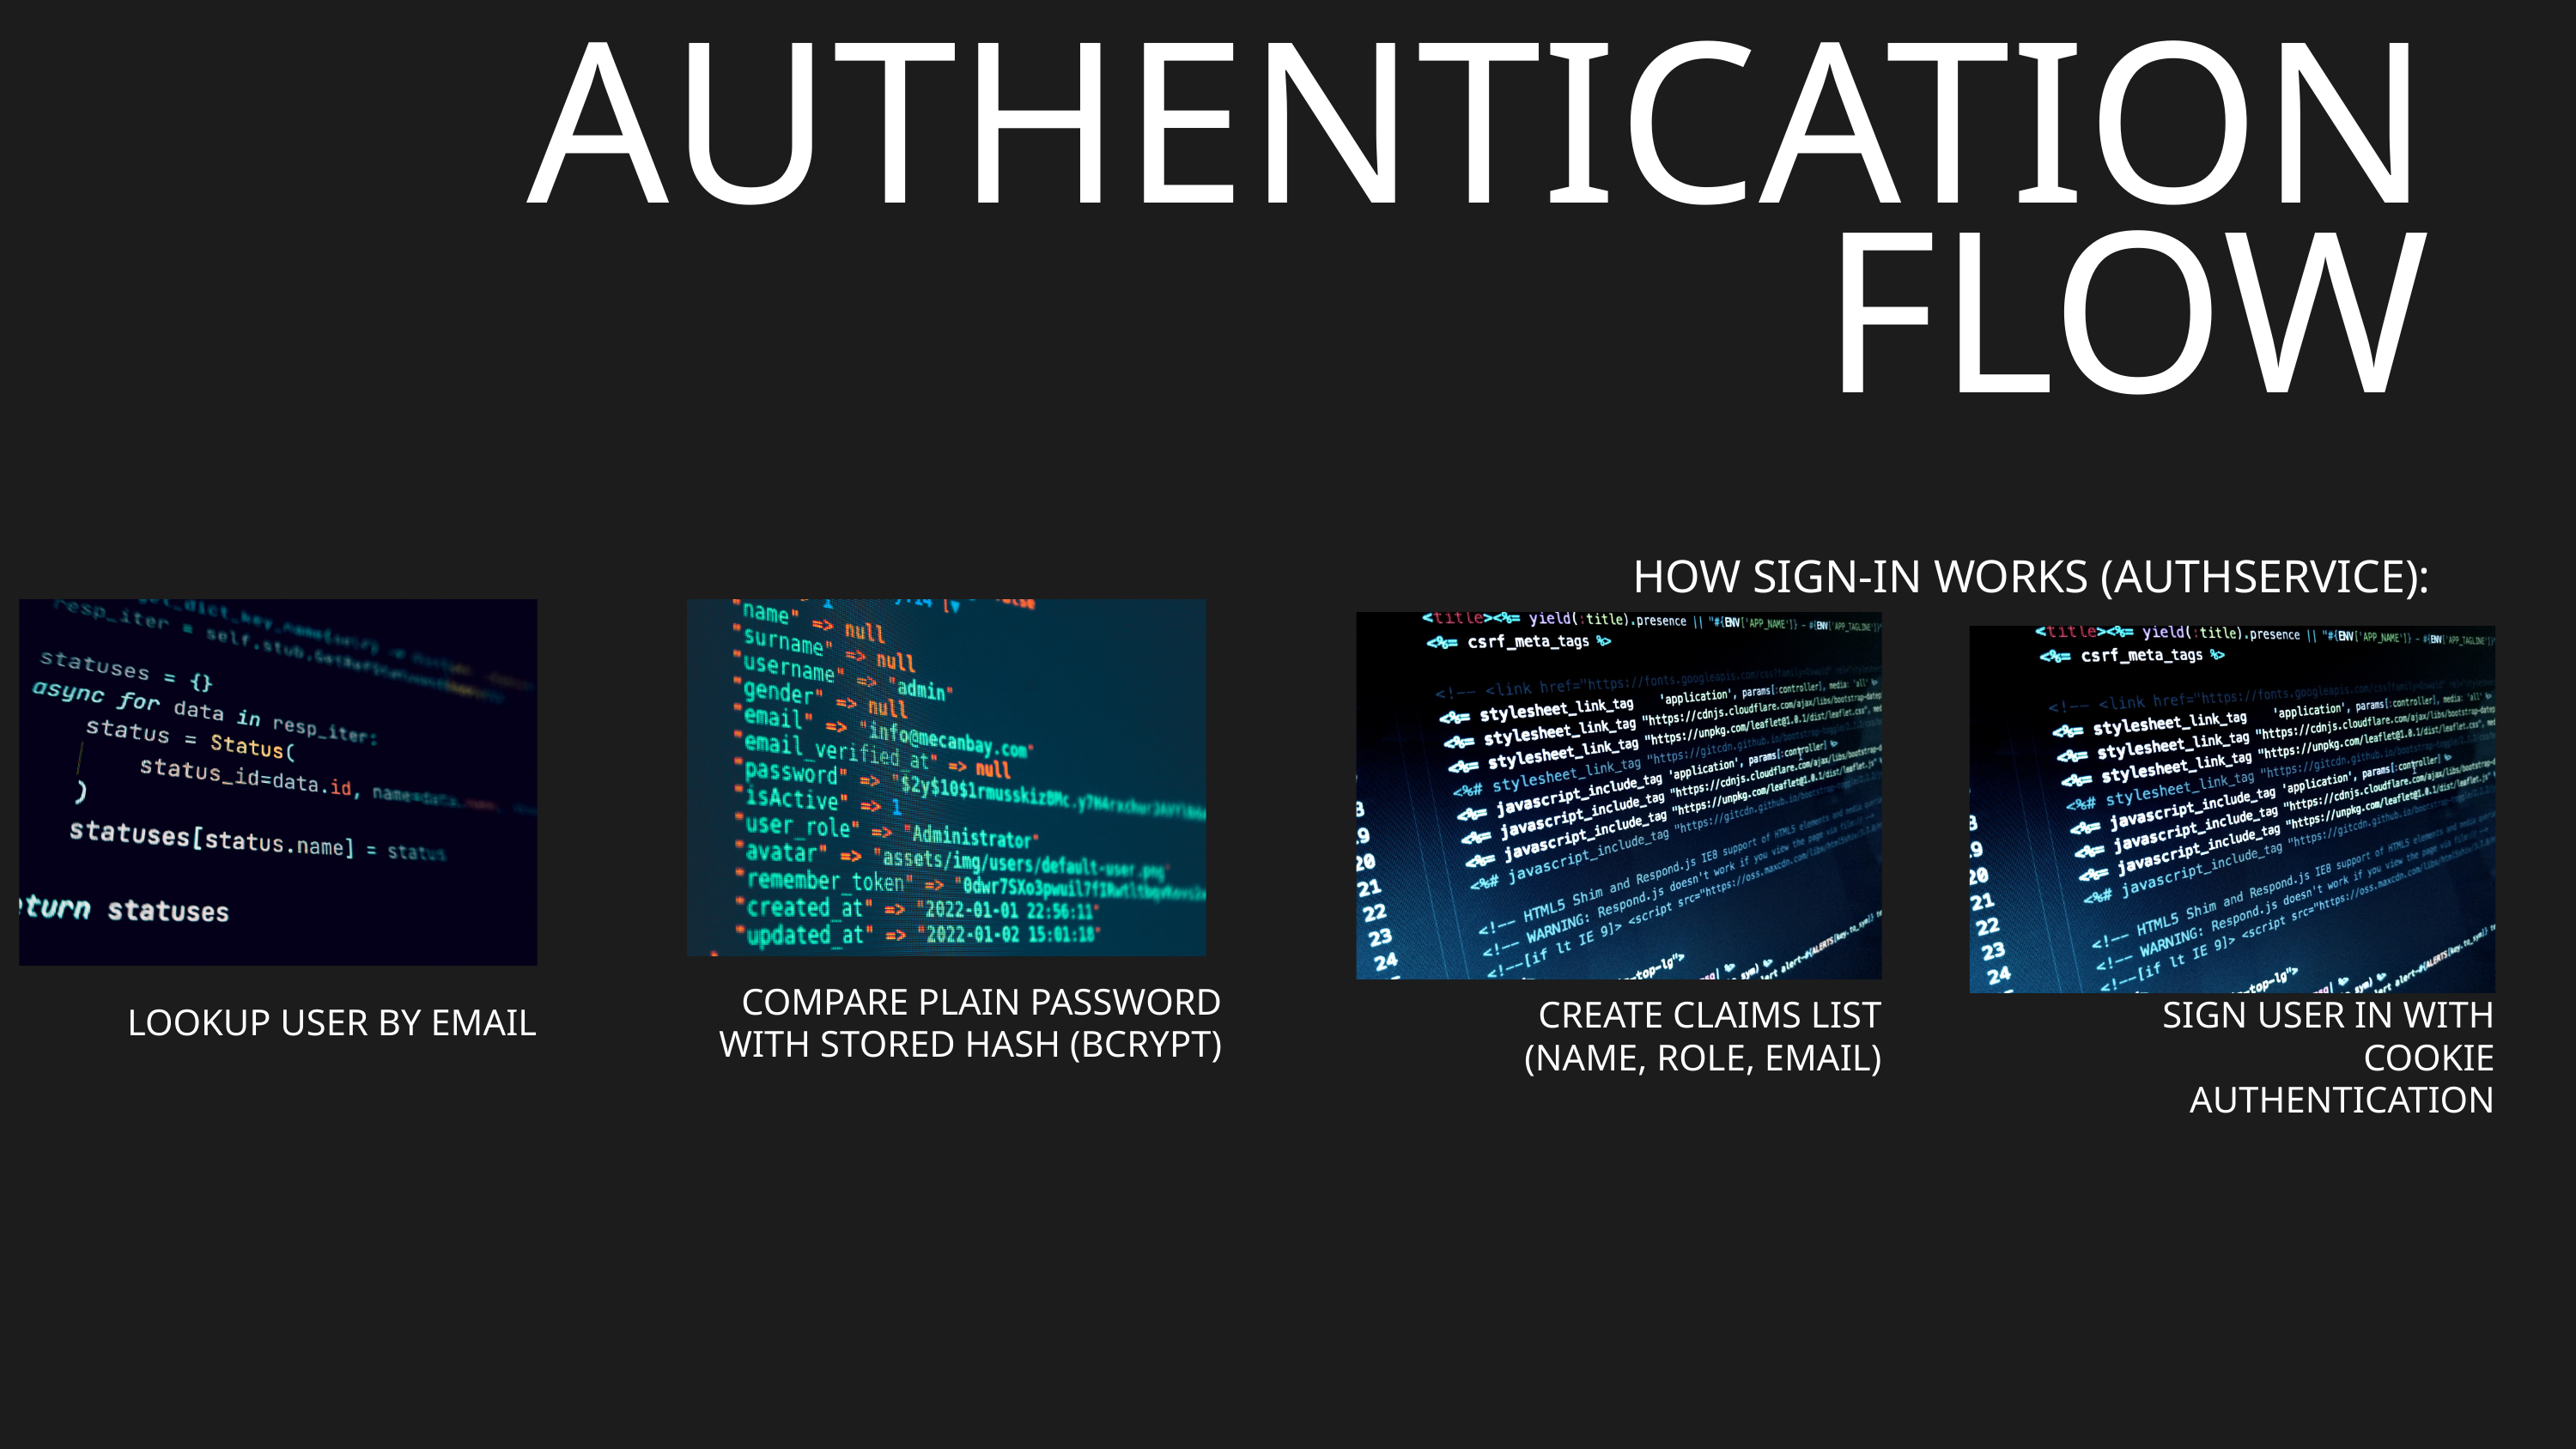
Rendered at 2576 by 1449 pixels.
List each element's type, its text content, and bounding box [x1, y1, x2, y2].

text_box COMPARE PLAIN PASSWORD WITH STORED HASH (BCRYPT) [671, 979, 1223, 1064]
text_box CREATE CLAIMS LIST (NAME, ROLE, EMAIL) [1520, 992, 1882, 1078]
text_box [686, 599, 1206, 956]
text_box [1356, 612, 1882, 979]
text_box LOOKUP USER BY EMAIL [0, 999, 538, 1043]
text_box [1969, 625, 2496, 993]
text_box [19, 599, 538, 966]
text_box SIGN USER IN WITH COOKIE AUTHENTICATION [2133, 998, 2495, 1121]
text_box HOW SIGN-IN WORKS (AUTHSERVICE): [1324, 538, 2432, 602]
text_box AUTHENTICATION FLOW [0, 58, 2432, 438]
